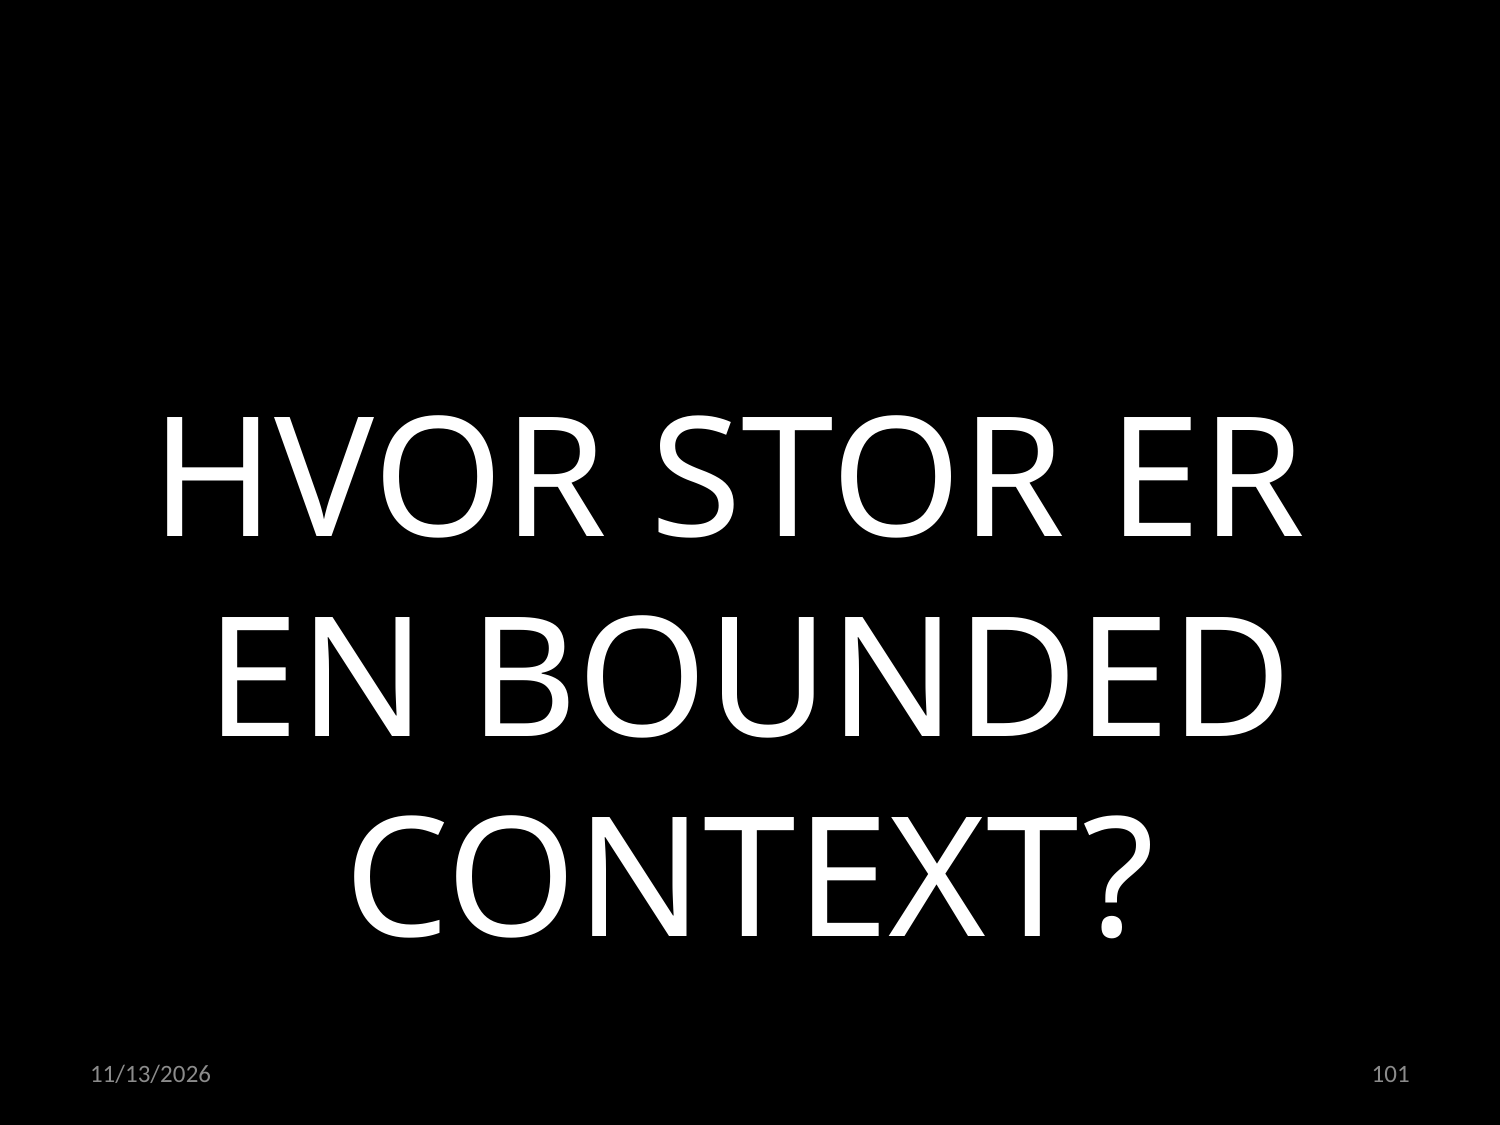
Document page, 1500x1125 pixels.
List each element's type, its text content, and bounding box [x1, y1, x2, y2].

slide_number 101 [1074, 1042, 1425, 1103]
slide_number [75, 1042, 425, 1103]
text_box HVOR STOR ER EN BOUNDED CONTEXT? [0, 361, 1500, 464]
